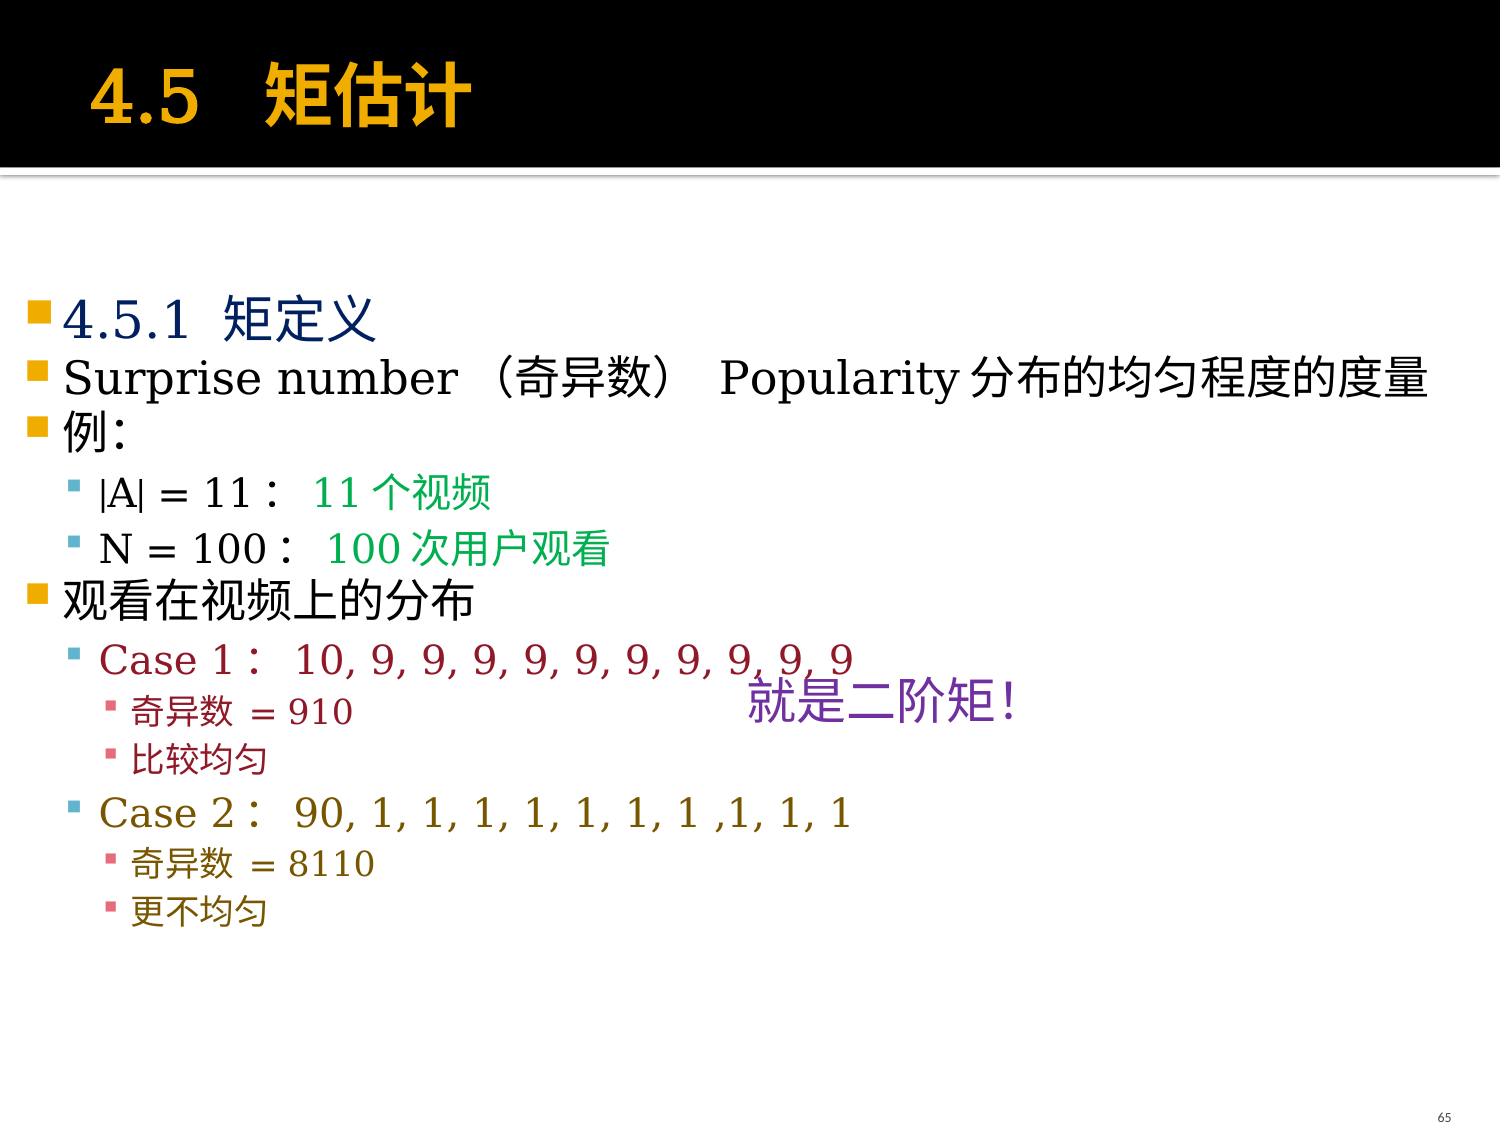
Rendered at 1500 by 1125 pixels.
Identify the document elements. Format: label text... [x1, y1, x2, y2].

title 4.5 矩估计 [75, 12, 1425, 175]
list 4.5.1 矩定义 Surprise number（奇异数） Popularity分布的均匀程度的度量 例： |A| = 11：11个视频 N = 100：100次用户观看 观看在视频上的分布 Case 1：10, 9, 9, 9, 9, 9, 9, 9, 9, 9, 9 奇异数 = 910 比较均匀 Case 2：90, 1, 1, 1, 1, 1, 1, 1 ,1, 1, 1 奇异数 = 8110 更不均匀 [0, 271, 1464, 951]
slide_number 65 [1345, 1080, 1467, 1125]
text_box 就是二阶矩！ [731, 662, 1107, 738]
